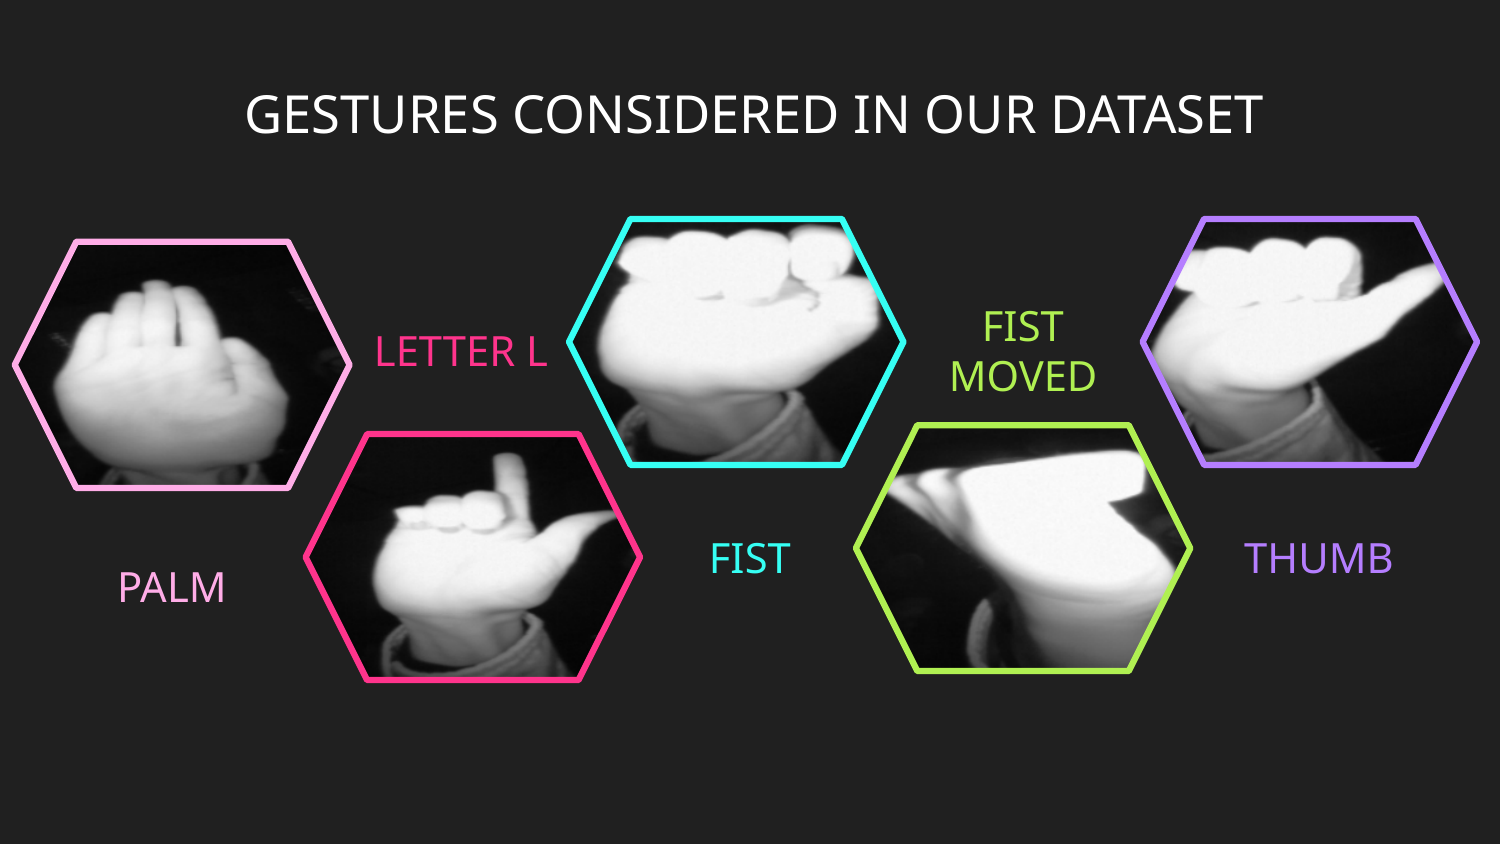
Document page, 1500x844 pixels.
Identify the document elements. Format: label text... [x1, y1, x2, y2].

title GESTURES CONSIDERED IN OUR DATASET [88, 89, 1421, 136]
text_box LETTER L [355, 319, 563, 381]
text_box PALM [52, 555, 292, 616]
text_box FIST [646, 527, 850, 588]
text_box THUMB [1199, 527, 1439, 588]
text_box FIST MOVED [907, 319, 1137, 381]
picture [14, 218, 1478, 681]
